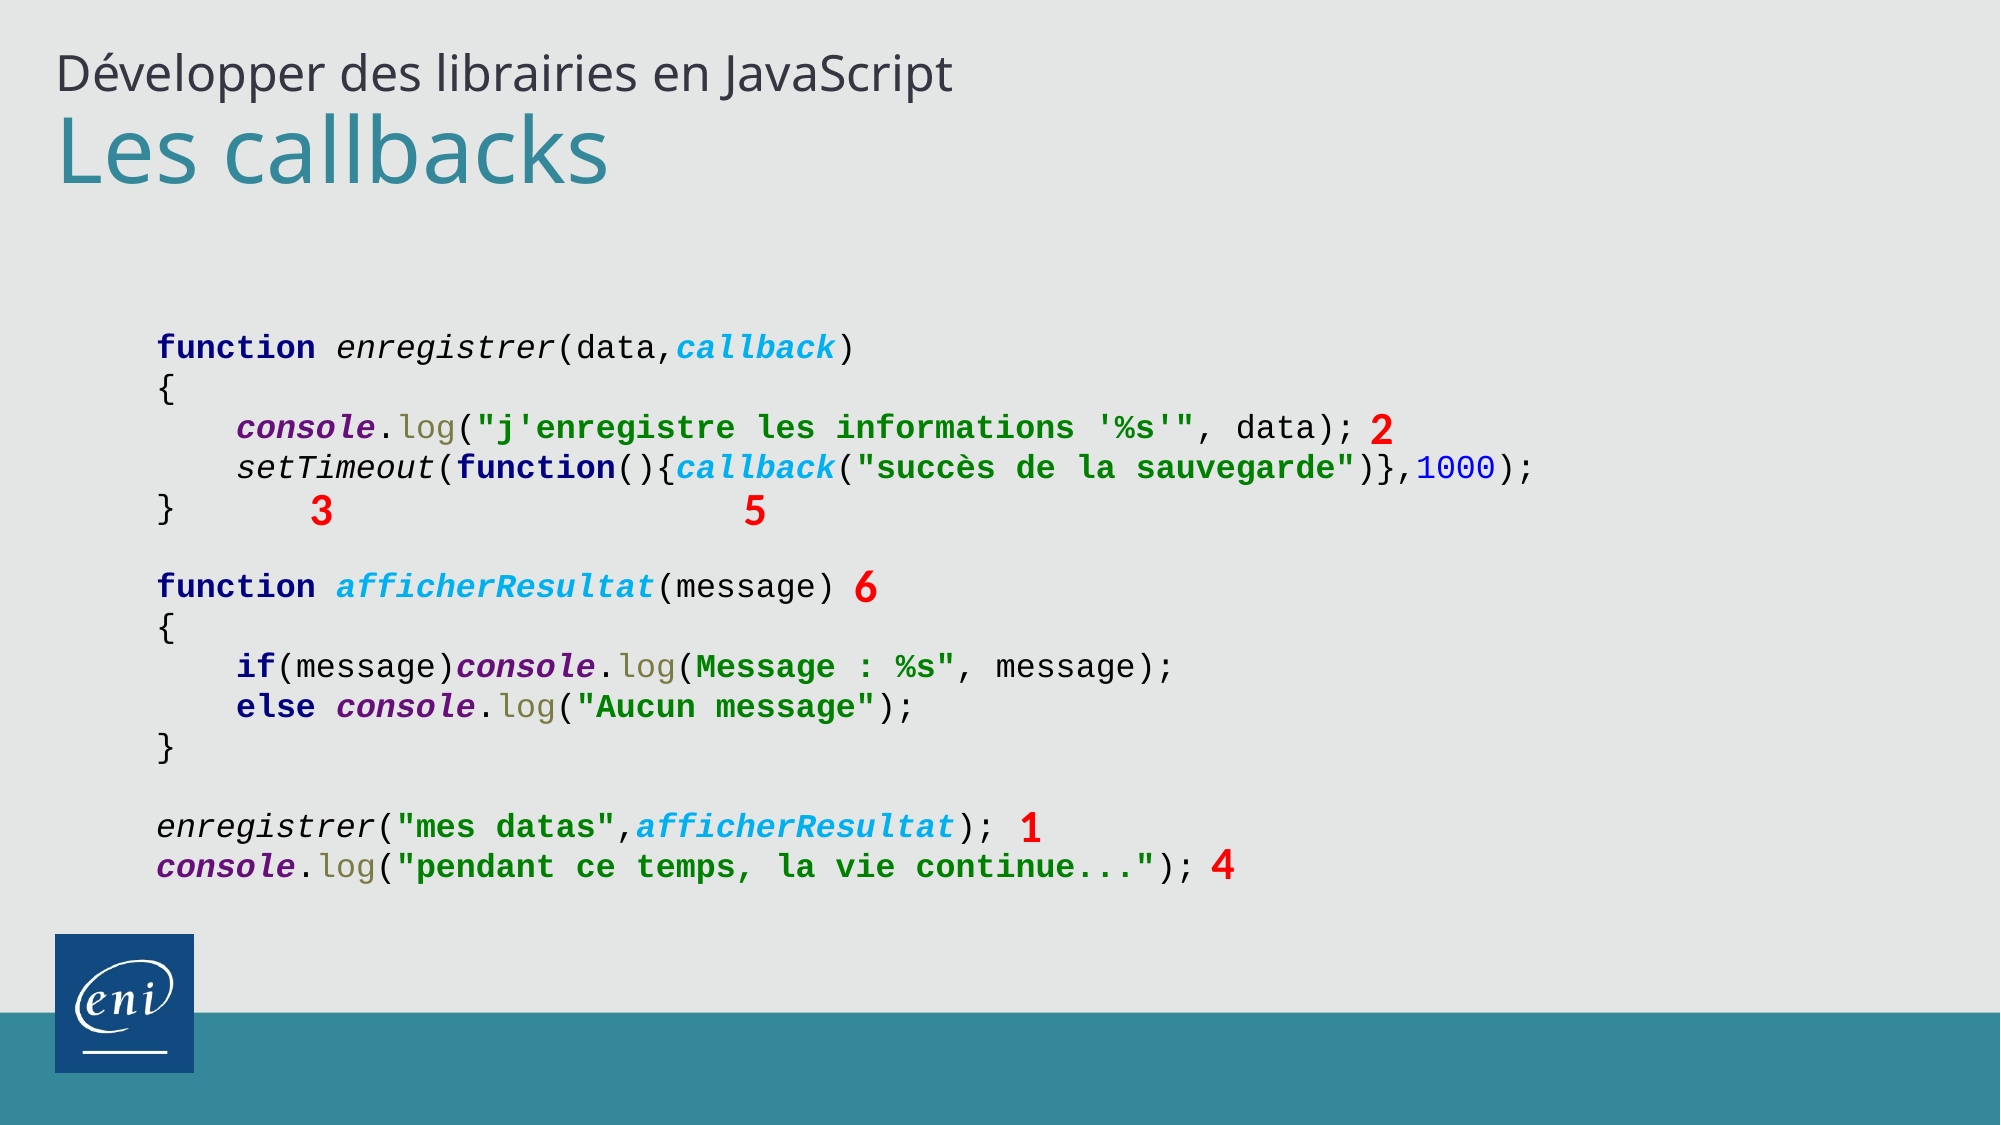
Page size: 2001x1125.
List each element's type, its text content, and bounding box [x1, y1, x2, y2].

text_box 3 [294, 471, 347, 543]
text_box 6 [839, 549, 892, 620]
picture [55, 934, 194, 1073]
text_box 2 [1355, 390, 1408, 462]
text_box 1 [1003, 789, 1056, 860]
list Développer des librairies en JavaScript [55, 31, 1952, 103]
text_box 4 [1196, 825, 1249, 896]
text_box function enregistrer(data,callback) { console.log("j'enregistre les informations '%s'", data); setTimeout(function(){callback("succès de la sauvegarde")},1000); } function afficherResultat(message) { if(message)console.log(Message : %s", message); else console.log("Aucun message"); } enregistrer("mes datas",afficherResultat); console.log("pendant ce temps, la vie continue..."); [141, 317, 1952, 892]
text_box 5 [728, 471, 781, 543]
title Les callbacks [55, 104, 1952, 205]
